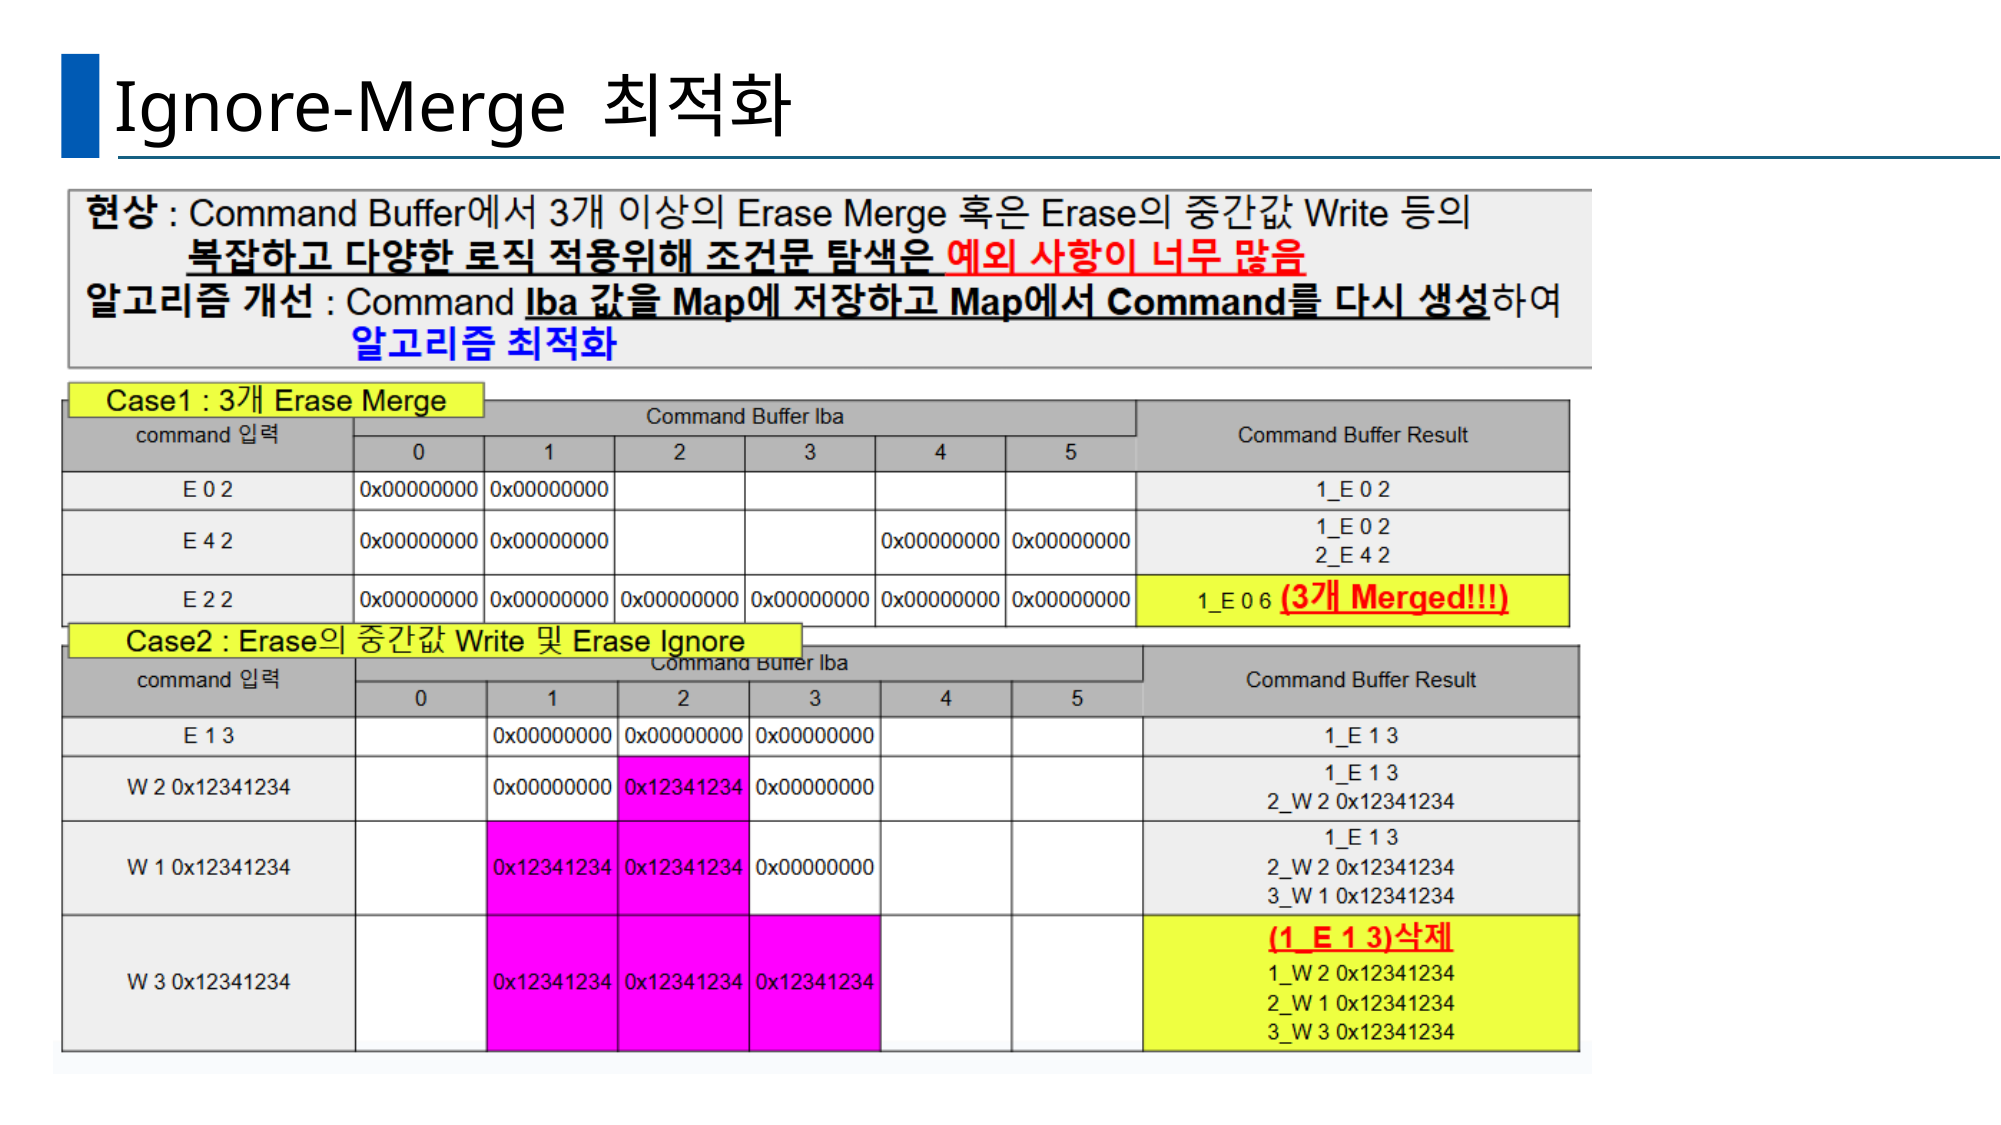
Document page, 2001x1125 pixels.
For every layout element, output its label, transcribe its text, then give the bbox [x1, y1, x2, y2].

title Ignore-Merge 최적화 [99, 50, 1825, 158]
picture [52, 182, 1593, 1075]
